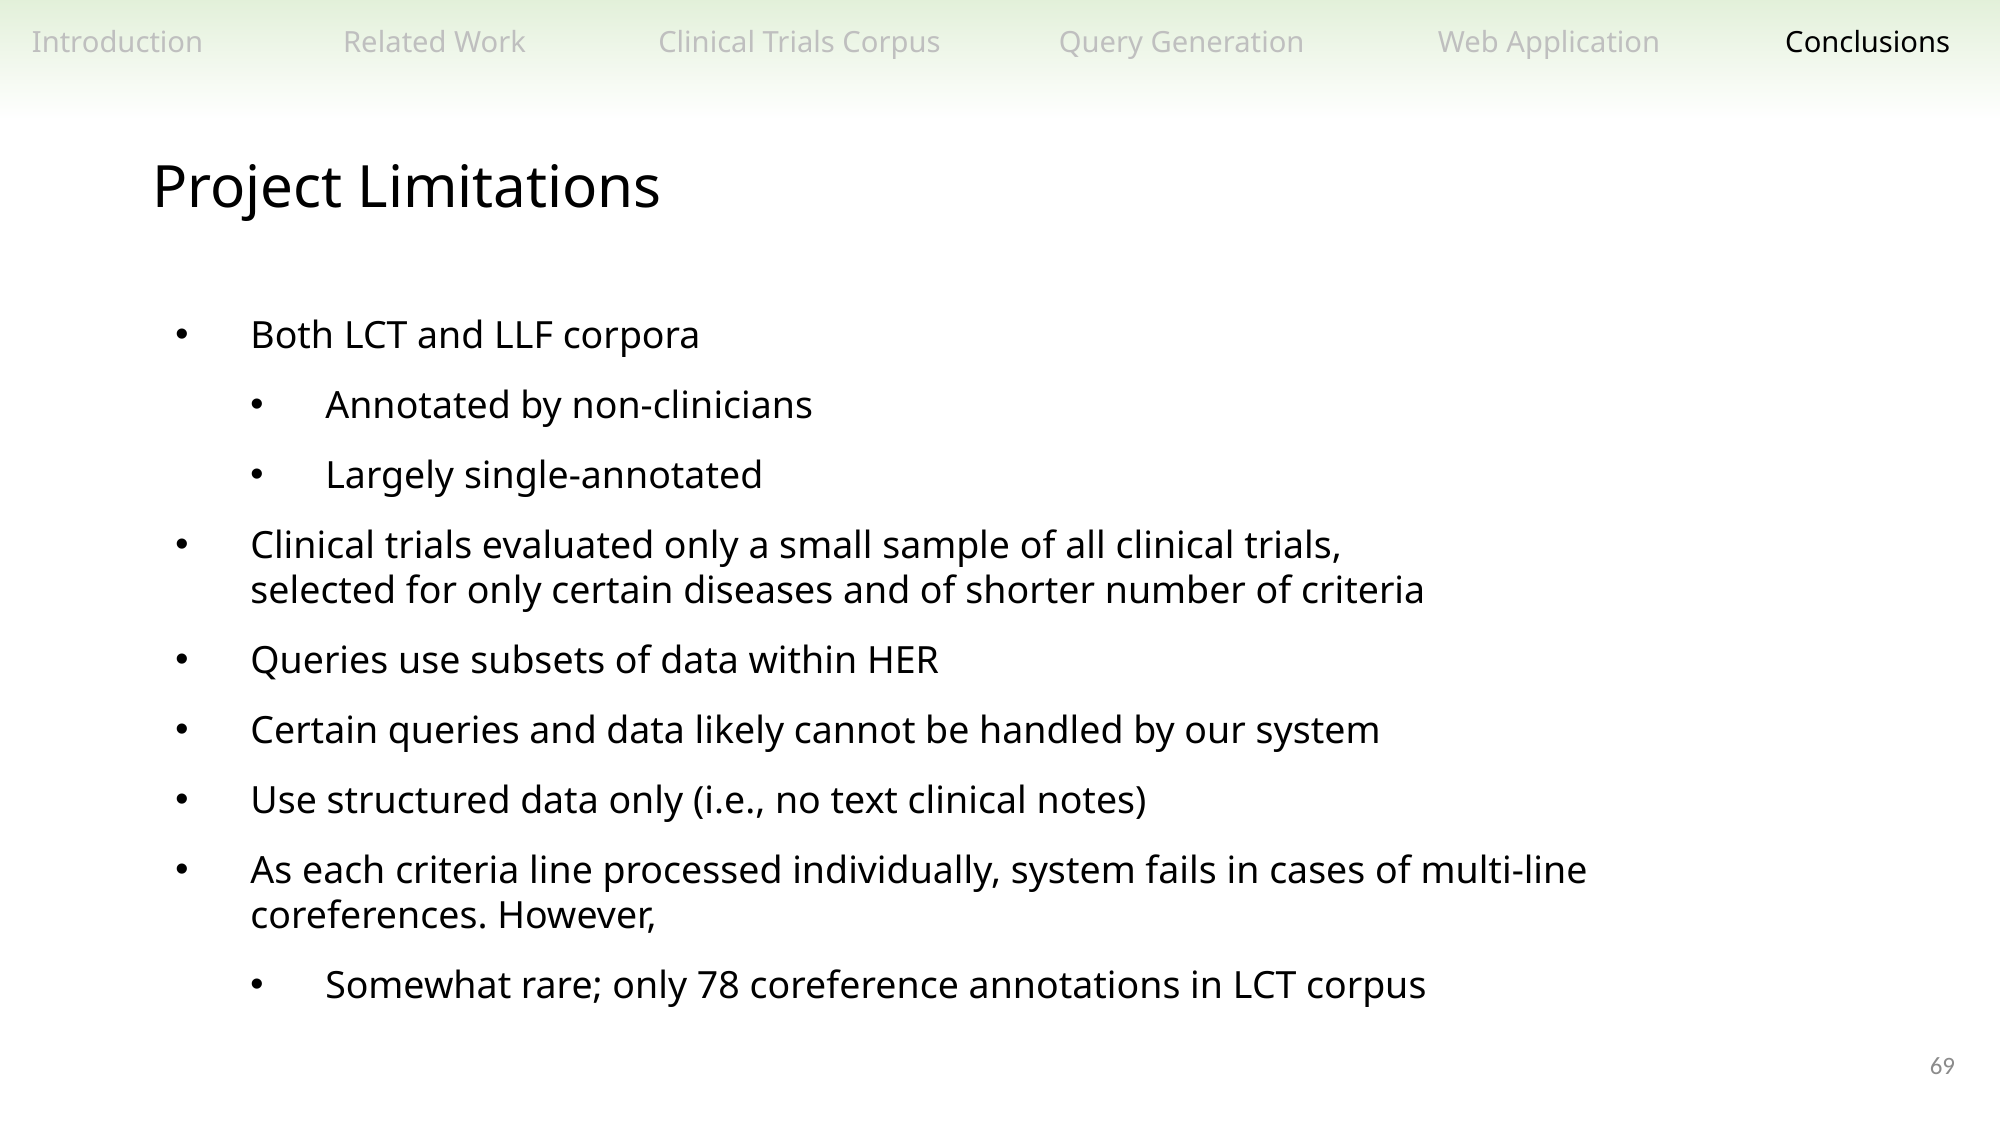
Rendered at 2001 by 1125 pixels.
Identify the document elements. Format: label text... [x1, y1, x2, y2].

text_box Both LCT and LLF corpora Annotated by non-clinicians Largely single-annotated Clinical trials evaluated only a small sample of all clinical trials, selected for only certain diseases and of shorter number of criteria Queries use subsets of data within HER Certain queries and data likely cannot be handled by our system Use structured data only (i.e., no text clinical notes) As each criteria line processed individually, system fails in cases of multi-line coreferences. However, Somewhat rare; only 78 coreference annotations in LCT corpus [160, 303, 1734, 1014]
slide_number 69 [1520, 1035, 1971, 1096]
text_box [24, 15, 1963, 67]
text_box Project Limitations [137, 141, 1131, 227]
